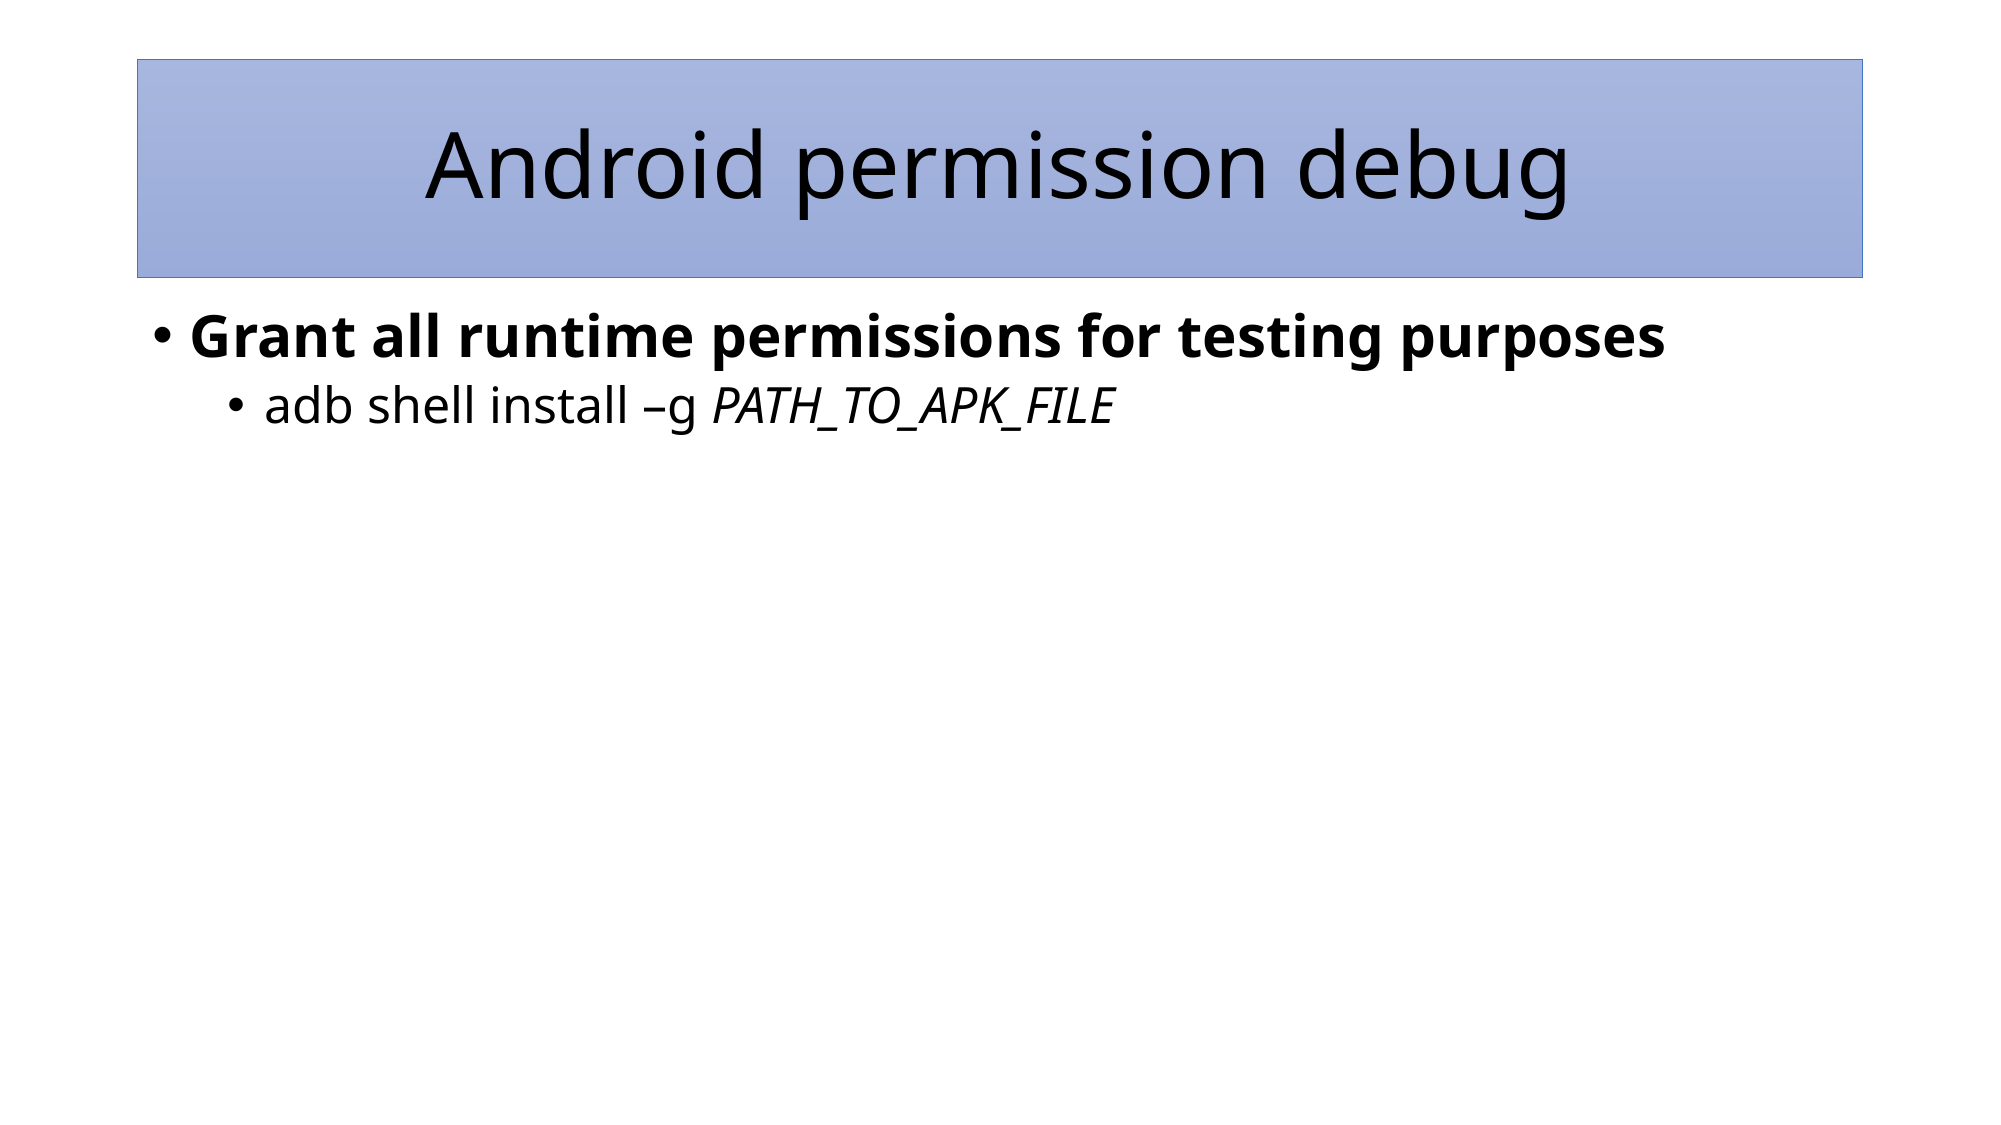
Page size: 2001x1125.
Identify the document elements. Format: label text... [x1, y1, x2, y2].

title Android permission debug [137, 59, 1863, 278]
list Grant all runtime permissions for testing purposes adb shell install –g PATH_TO_APK_FILE [137, 299, 1863, 1014]
